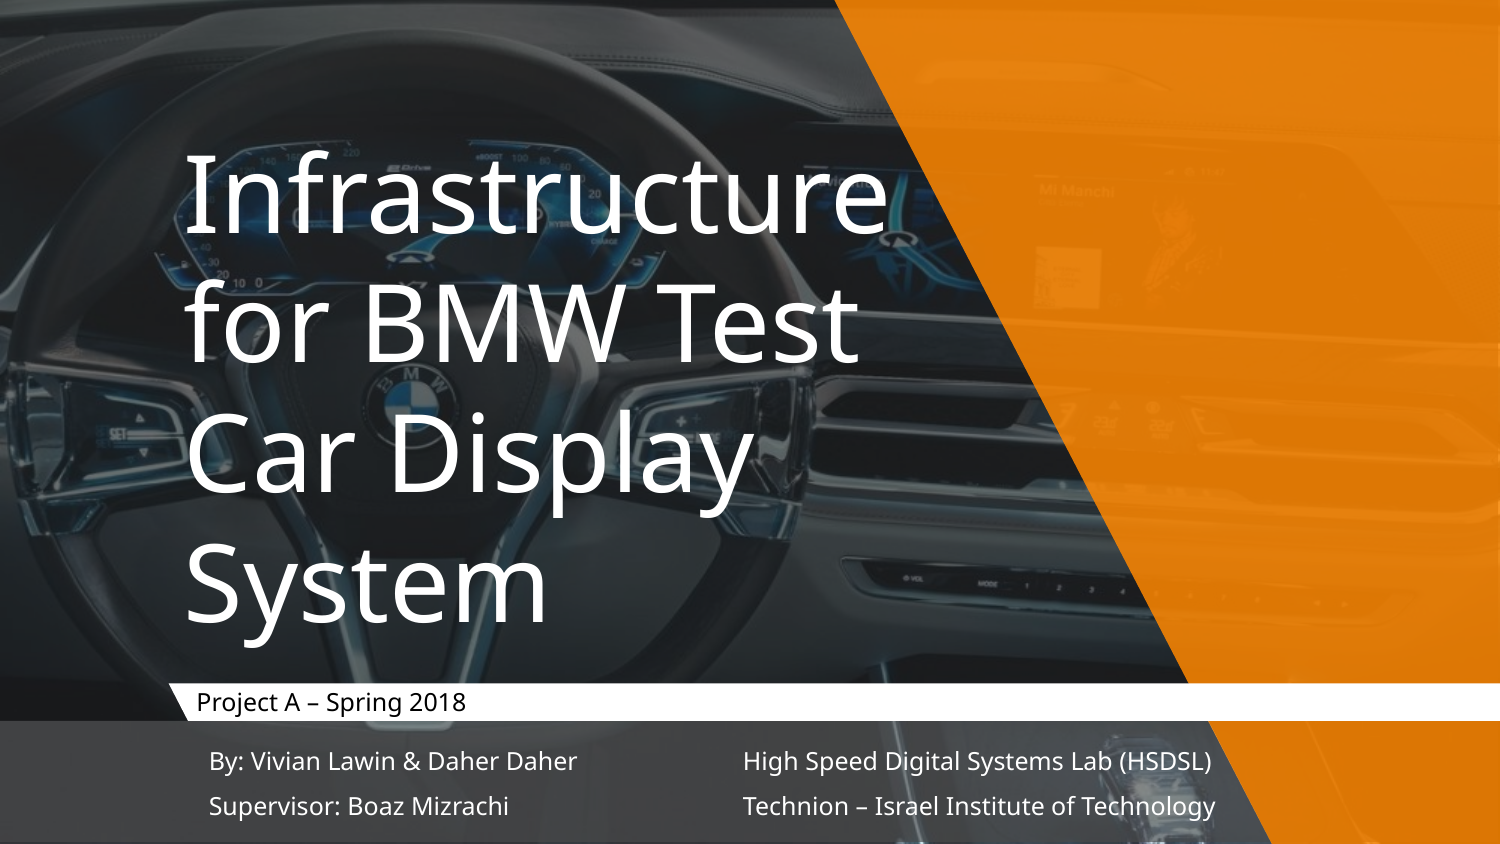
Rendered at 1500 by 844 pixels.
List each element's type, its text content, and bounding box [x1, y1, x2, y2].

title Infrastructure for BMW Test Car Display System [168, 0, 1029, 660]
text_box Project A – Spring 2018 [181, 679, 482, 724]
text_box By: Vivian Lawin & Daher Daher High Speed Digital Systems Lab (HSDSL) Supervisor: Boaz Mizrachi Technion – Israel Institute of Technology [194, 723, 1232, 844]
